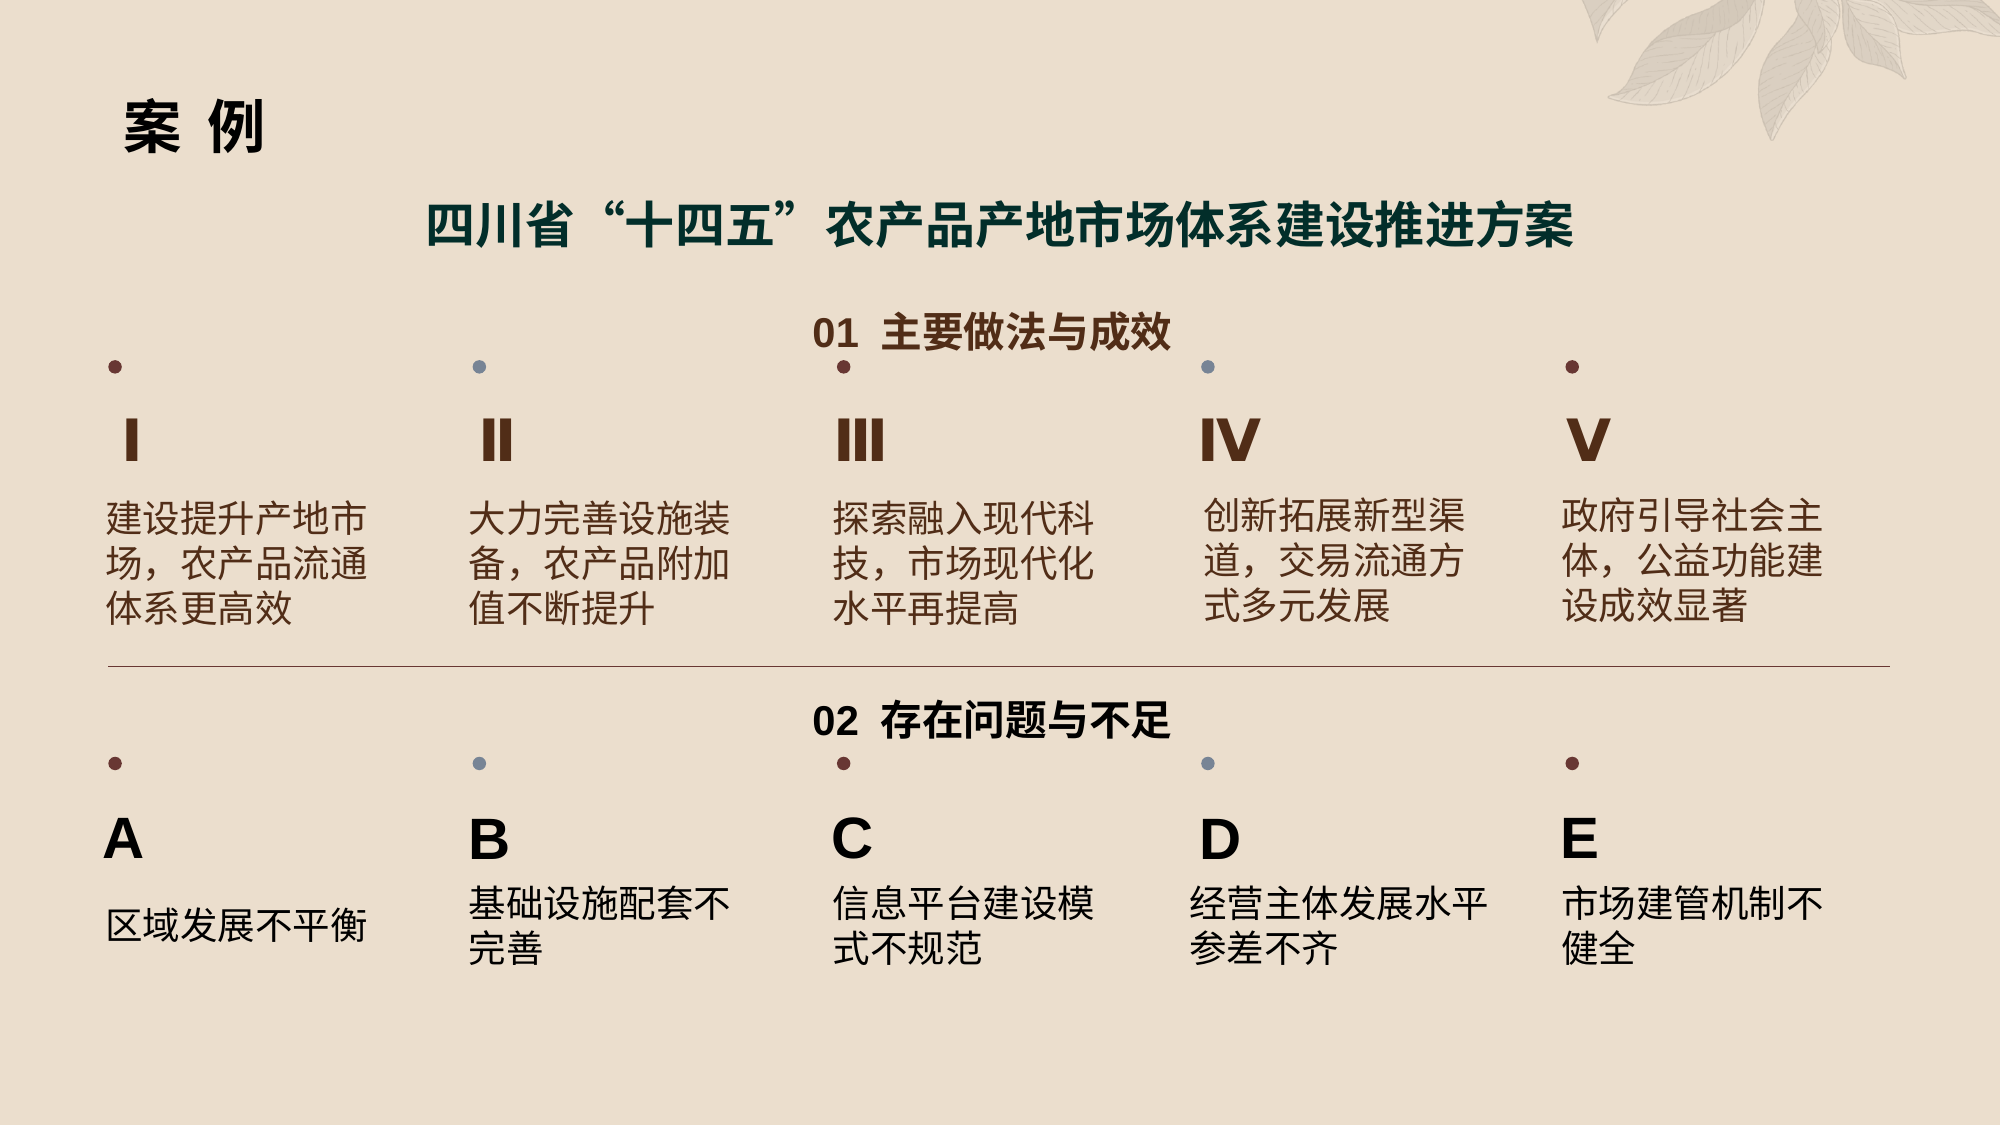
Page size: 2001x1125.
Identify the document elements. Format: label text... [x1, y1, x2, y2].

text_box 四川省“十四五”农产品产地市场体系建设推进方案 [400, 185, 1599, 261]
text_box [87, 298, 1890, 989]
title 案 例 [108, 0, 1890, 169]
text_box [87, 394, 1634, 481]
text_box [87, 791, 1615, 879]
picture [1567, 0, 2000, 141]
